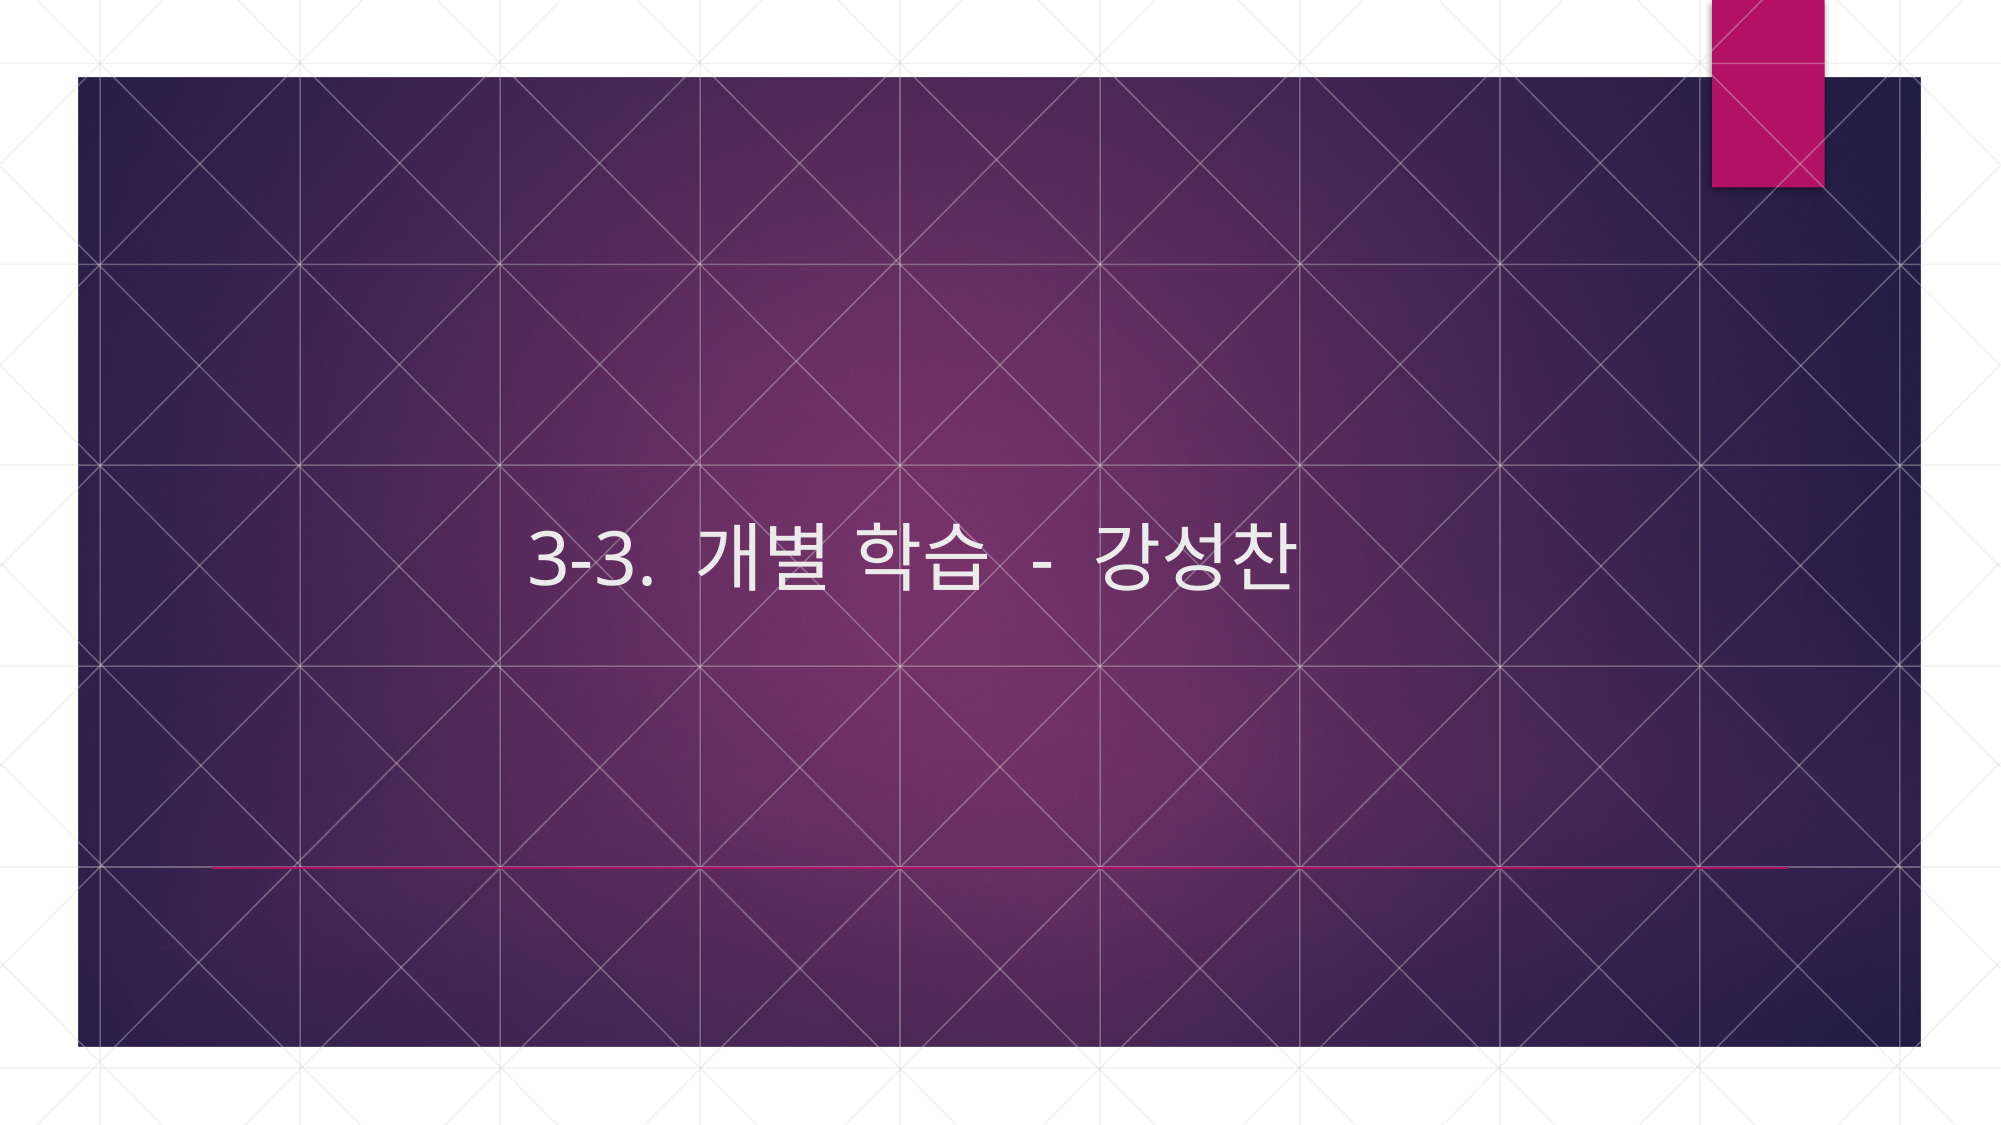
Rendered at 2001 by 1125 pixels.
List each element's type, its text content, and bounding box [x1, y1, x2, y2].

title 3-3. 개별 학습 - 강성찬 [189, 373, 1638, 608]
